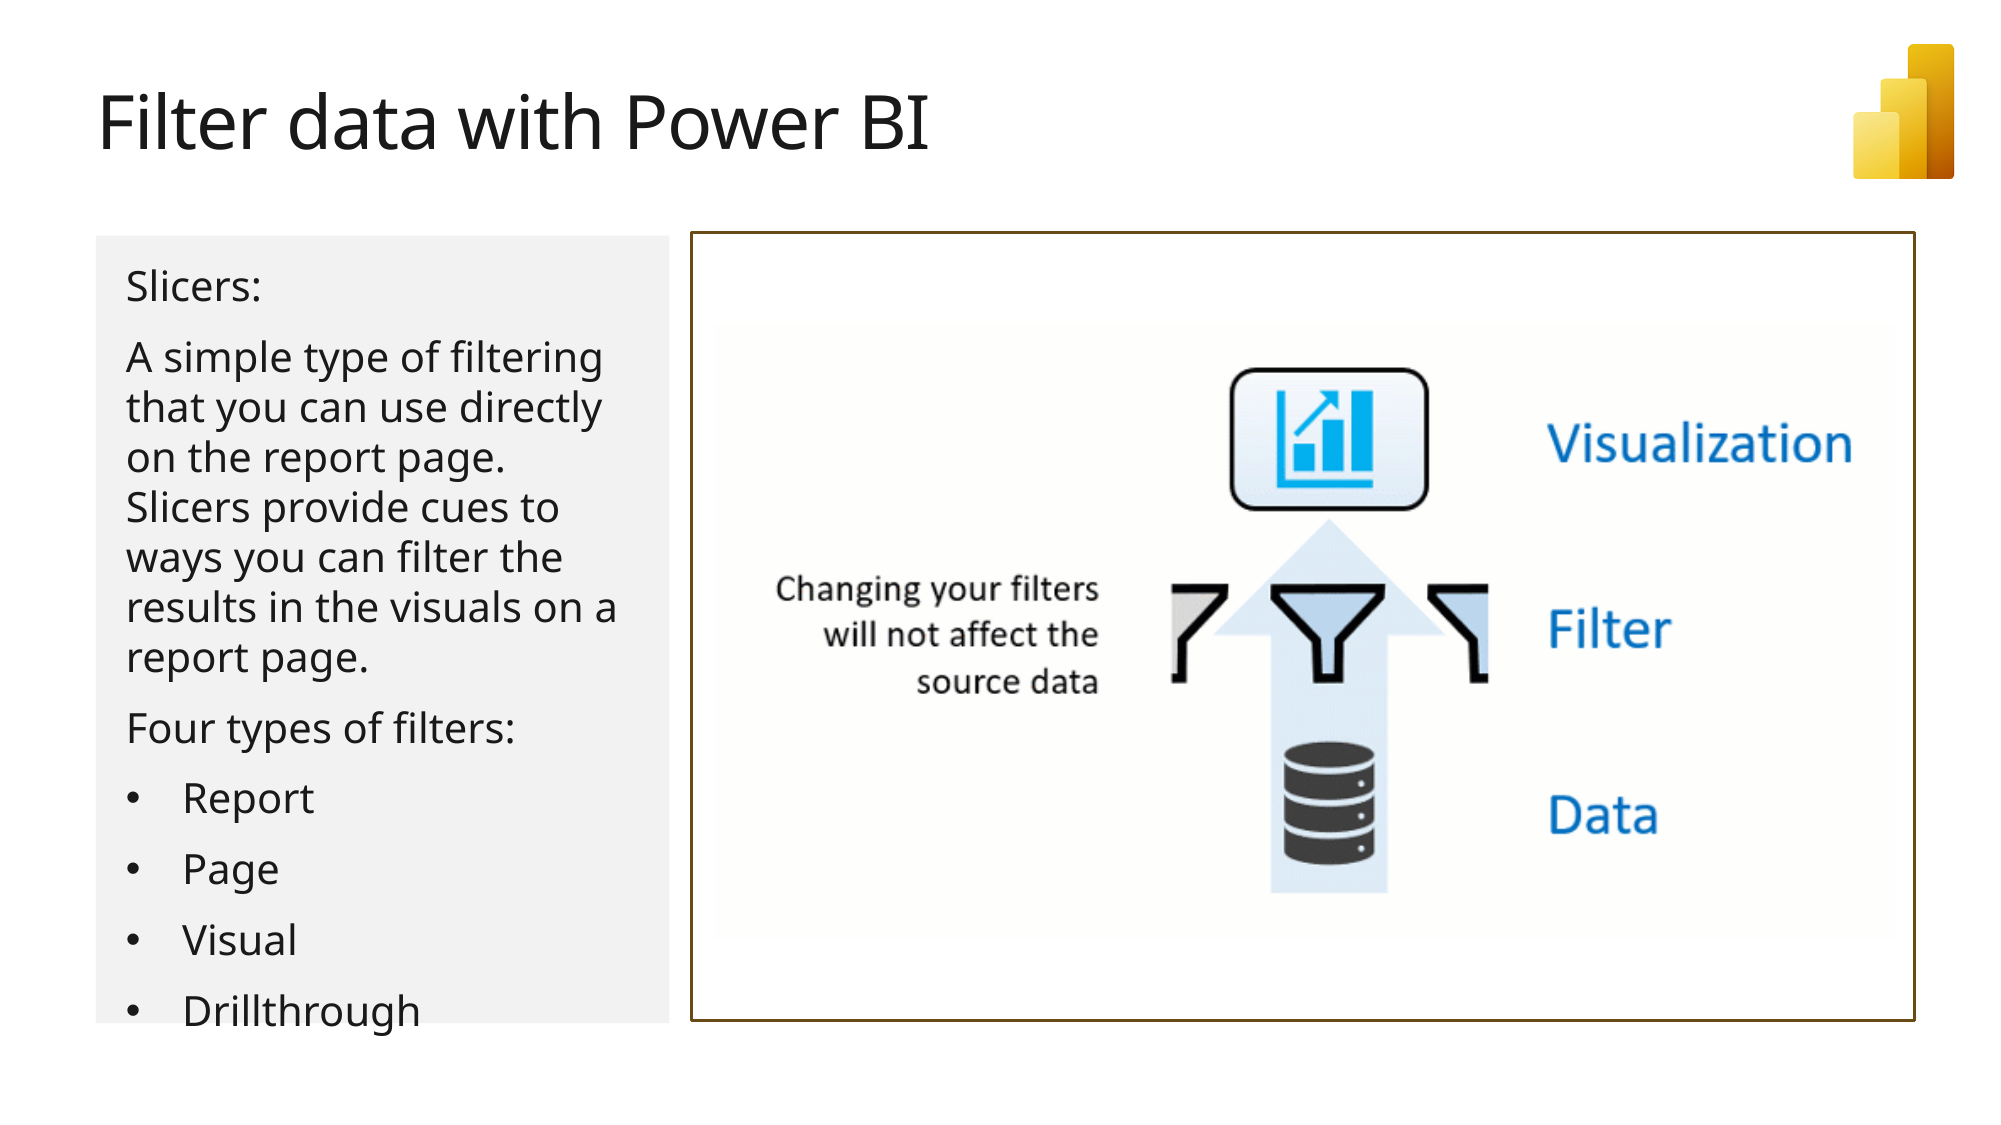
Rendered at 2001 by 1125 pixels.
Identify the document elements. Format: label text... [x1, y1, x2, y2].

text_box Slicers: A simple type of filtering that you can use directly on the report page. Slicers provide cues to ways you can filter the results in the visuals on a report page. Four types of filters: Report Page Visual Drillthrough [95, 235, 670, 1024]
picture [714, 324, 1896, 940]
picture [1836, 43, 1971, 179]
title Filter data with Power BI [96, 75, 1836, 166]
text_box [691, 232, 1915, 1021]
